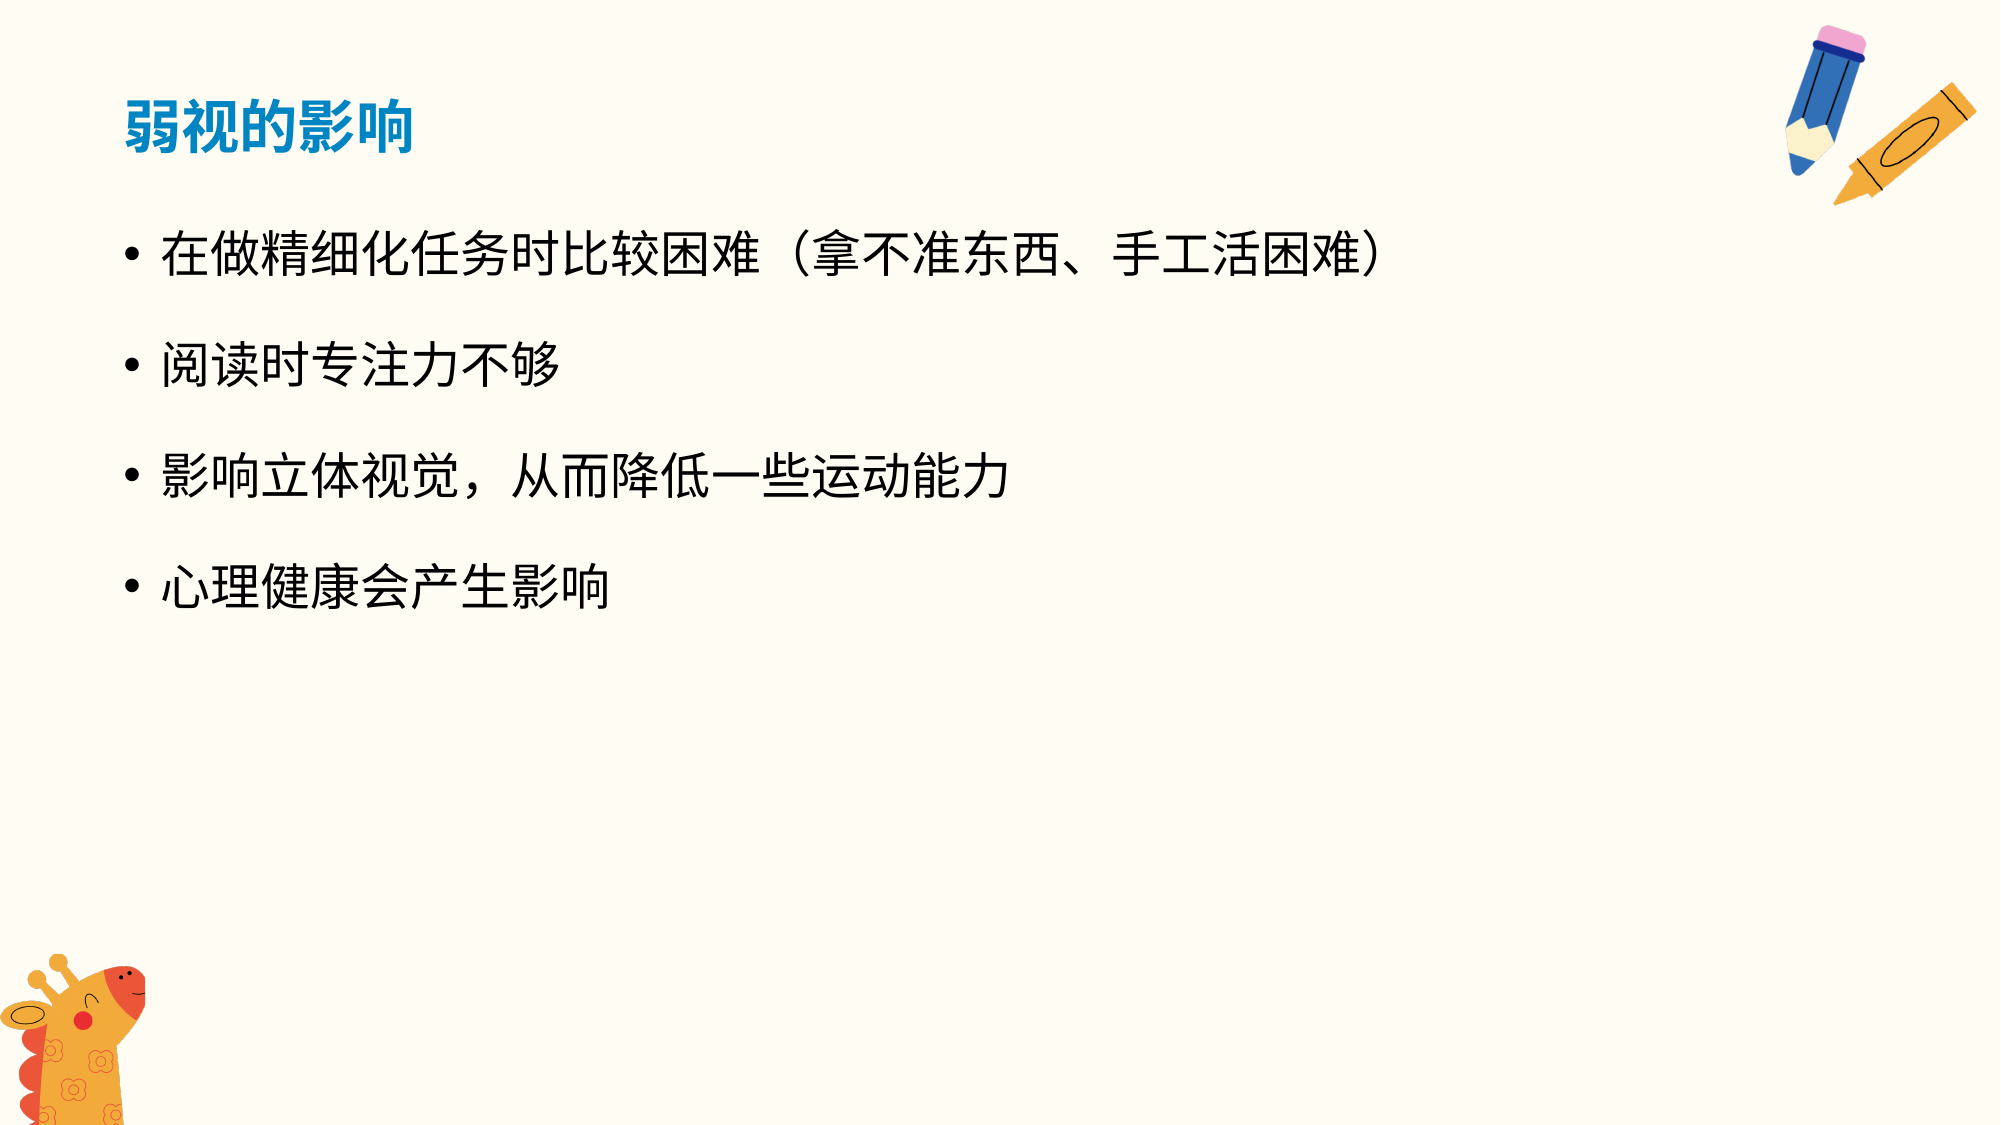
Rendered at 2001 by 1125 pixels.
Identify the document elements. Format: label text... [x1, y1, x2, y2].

list 在做精细化任务时比较困难（拿不准东西、手工活困难） 阅读时专注力不够 影响立体视觉，从而降低一些运动能力 心理健康会产生影响 [108, 185, 1890, 665]
picture [1792, 169, 1811, 177]
picture [1833, 81, 1977, 206]
title 弱视的影响 [108, 0, 1890, 169]
picture [0, 954, 146, 1125]
